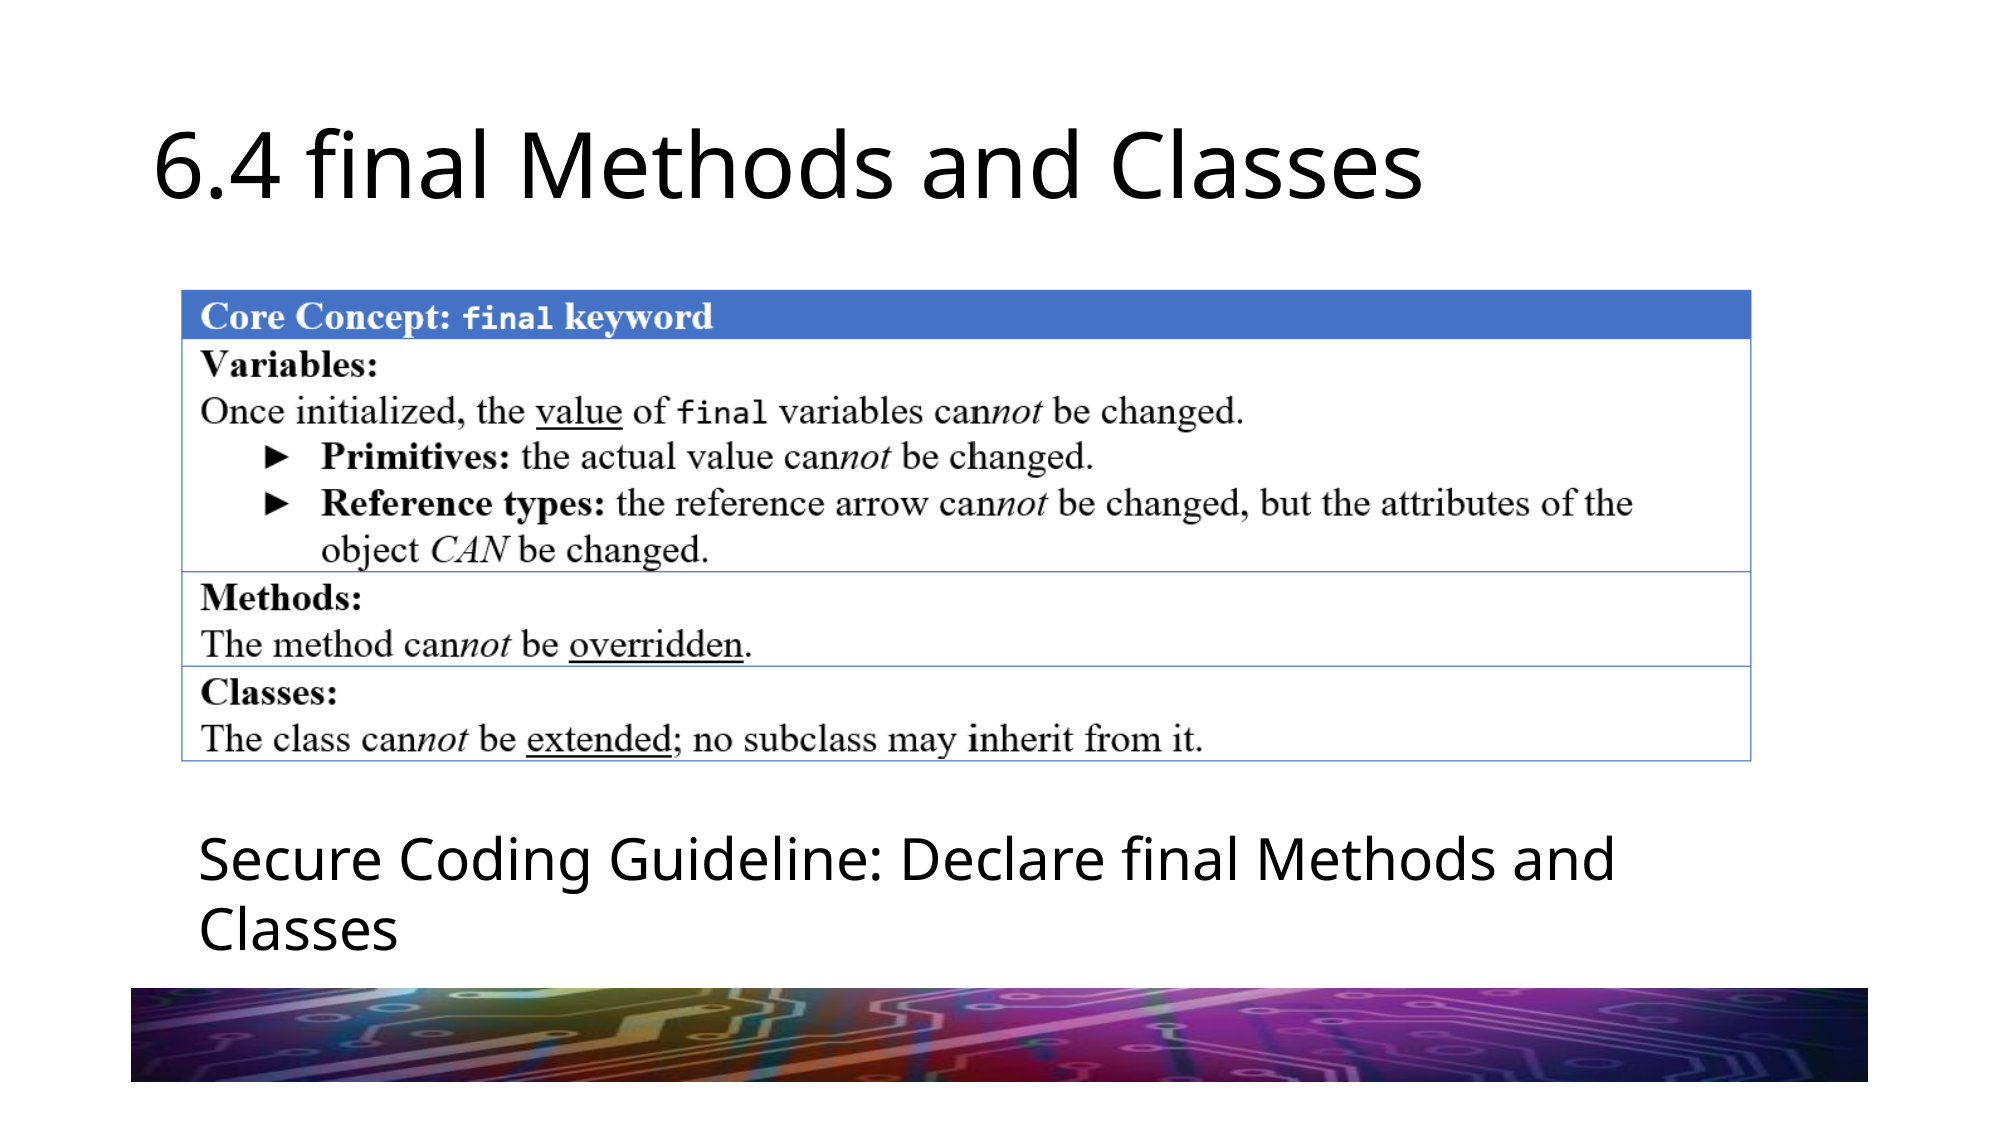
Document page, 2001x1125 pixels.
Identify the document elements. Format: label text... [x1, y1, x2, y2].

picture [131, 988, 1869, 1083]
picture [160, 256, 1783, 783]
text_box Secure Coding Guideline: Declare final Methods and Classes [183, 815, 1767, 970]
title 6.4 final Methods and Classes [137, 59, 1863, 278]
